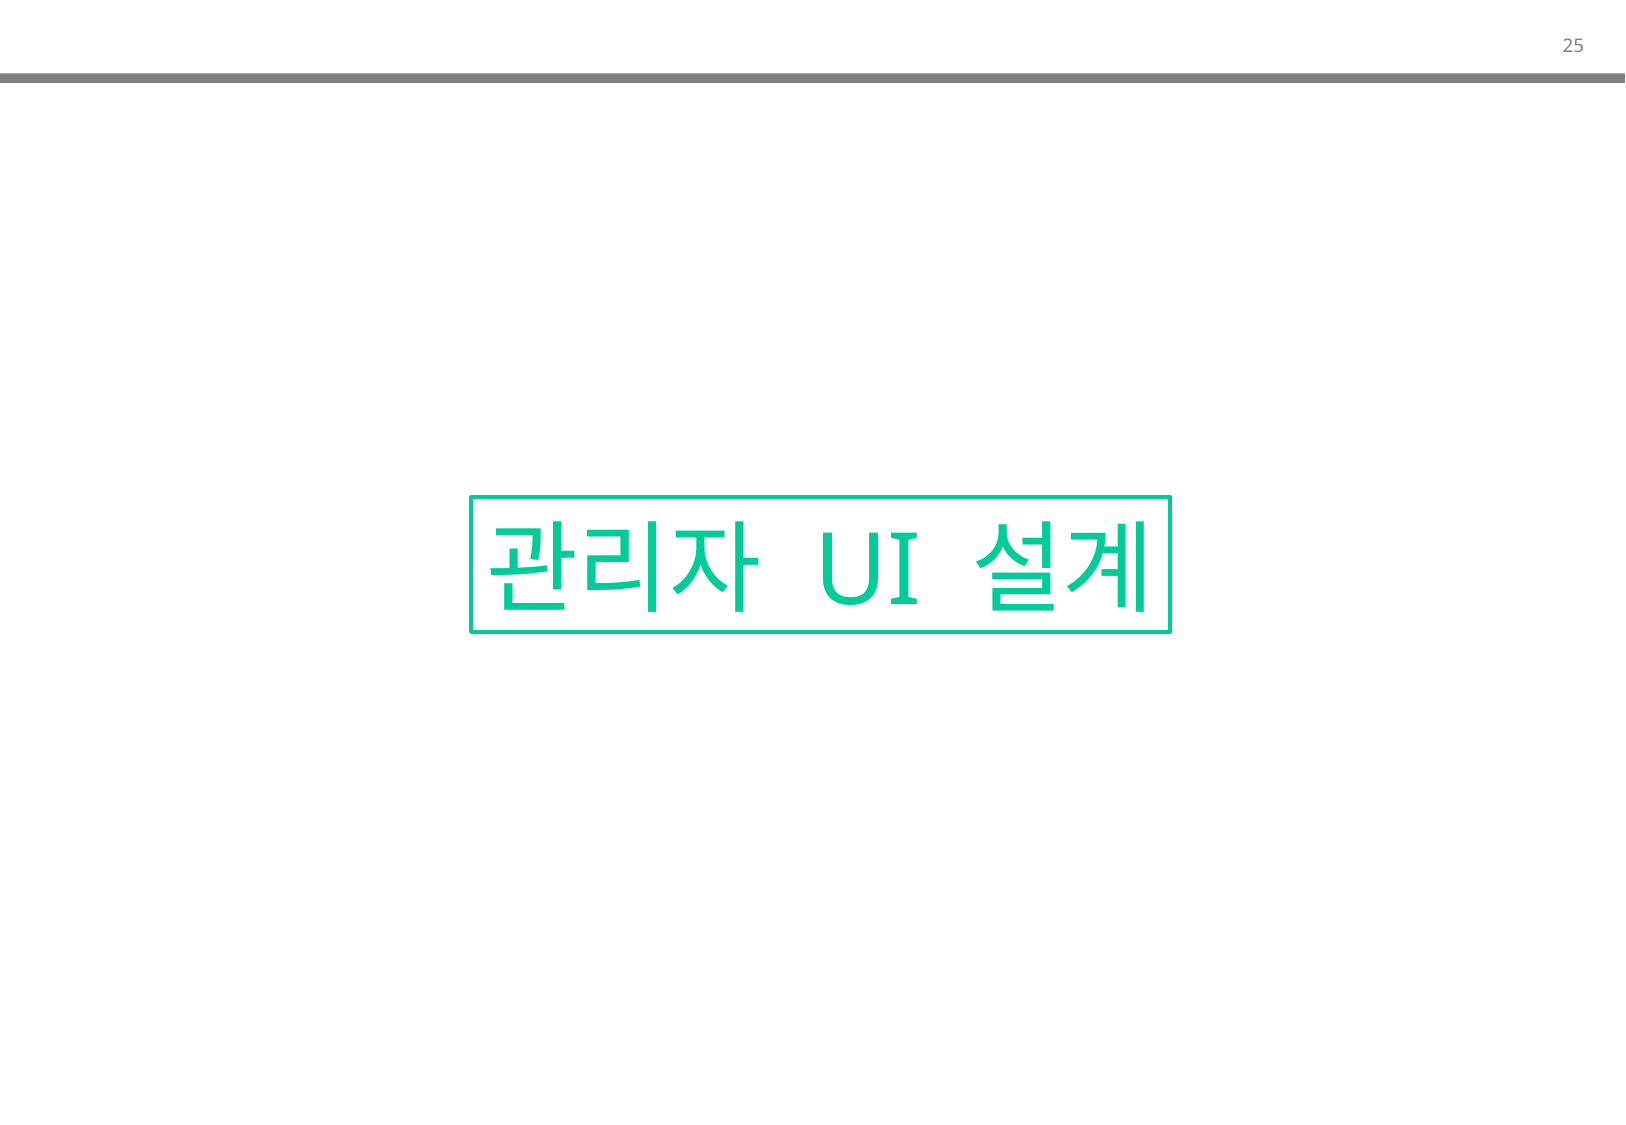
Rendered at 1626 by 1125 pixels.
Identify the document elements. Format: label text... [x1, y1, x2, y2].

text_box 관리자 UI 설계 [469, 495, 1172, 634]
